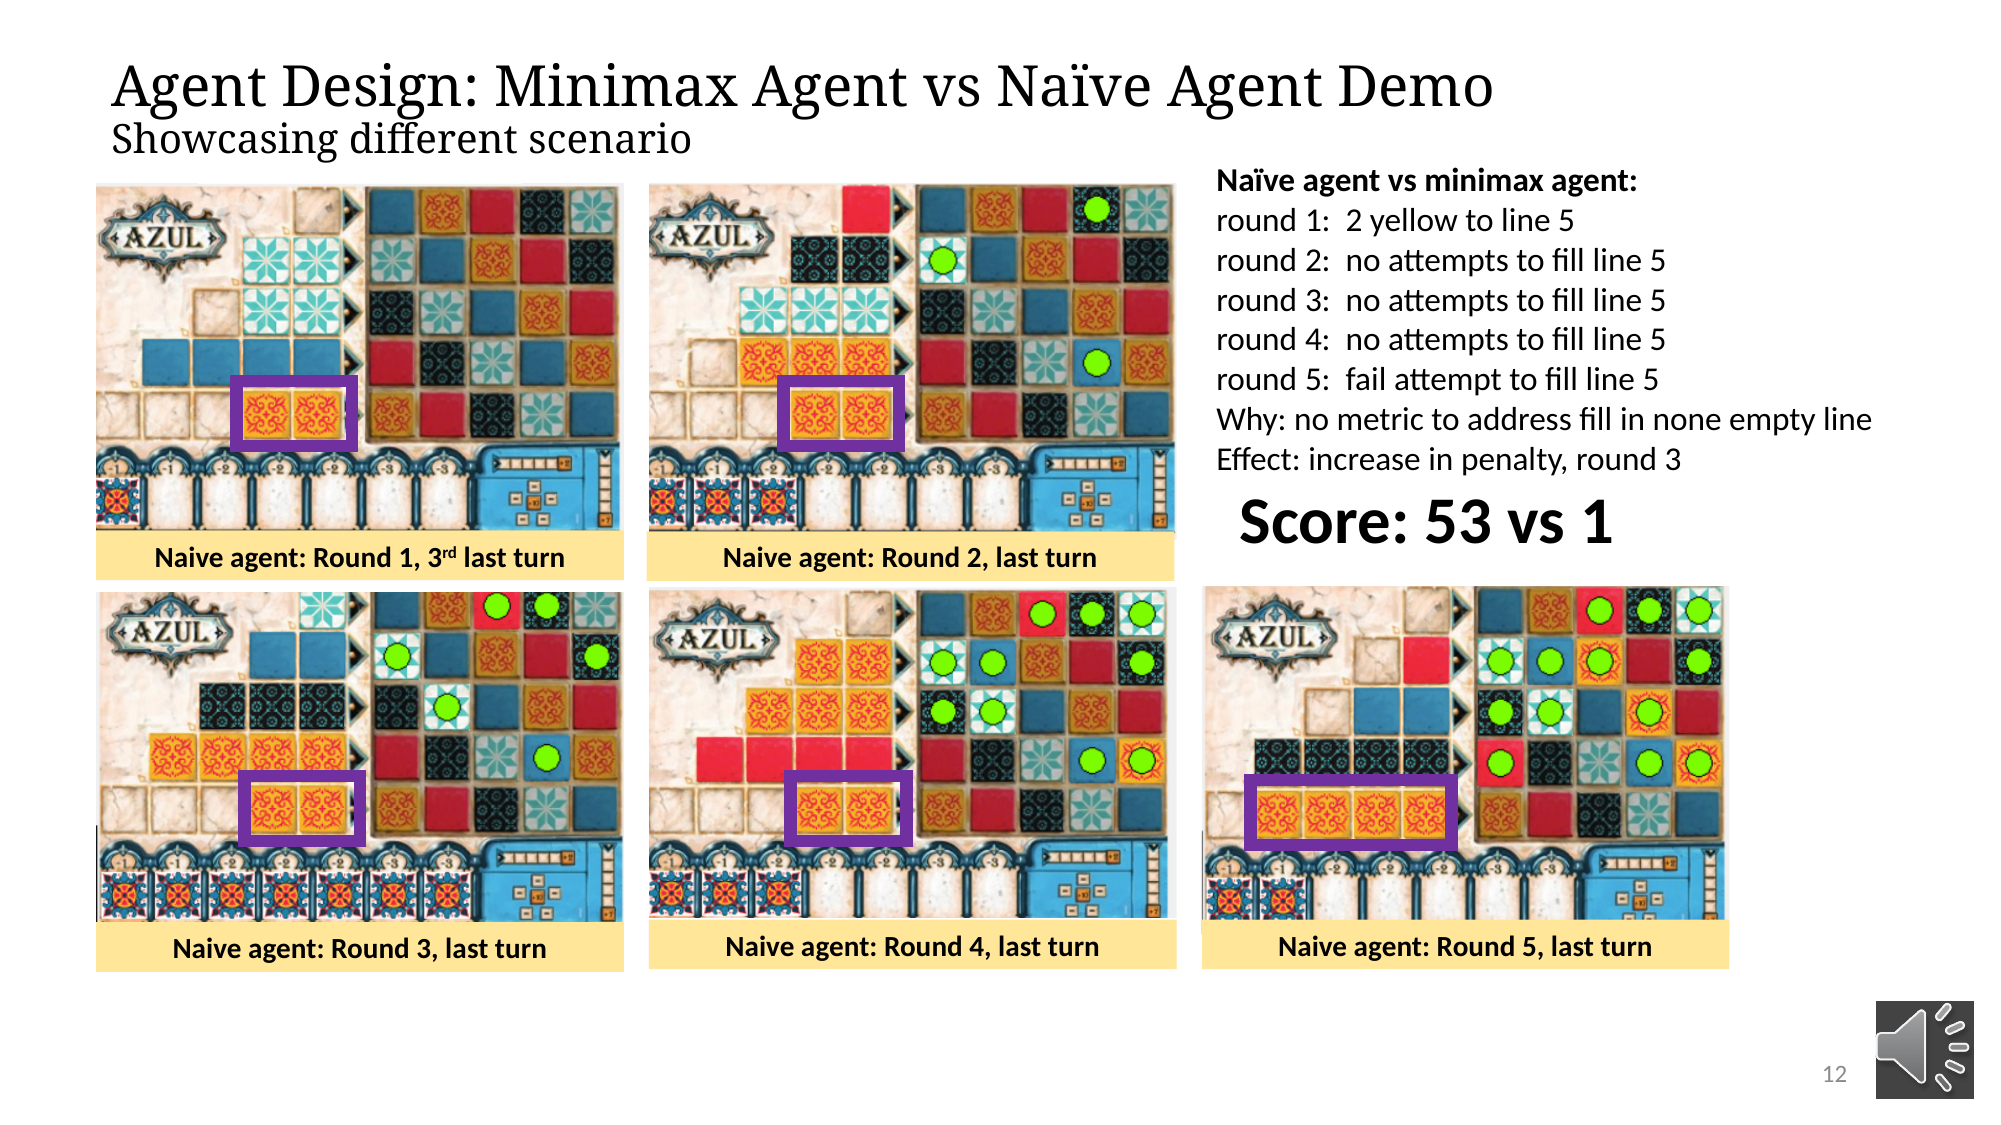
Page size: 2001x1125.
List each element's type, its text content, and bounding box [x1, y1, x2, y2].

text_box Naive agent: Round 5, last turn [1201, 934, 1730, 970]
title Agent Design: Minimax Agent vs Naïve Agent Demo Showcasing different scenario [96, 49, 1786, 170]
text_box Naive agent: Round 1, 3rd last turn [96, 537, 624, 581]
picture [96, 592, 624, 930]
text_box Naive agent: Round 4, last turn [648, 919, 1177, 970]
picture [96, 183, 624, 537]
picture [648, 587, 1177, 918]
slide_number 12 [1412, 1042, 1863, 1103]
text_box Naive agent: Round 2, last turn [646, 531, 1175, 581]
text_box Score: 53 vs 1 [1175, 469, 1775, 565]
text_box Naive agent: Round 3, last turn [96, 930, 624, 972]
picture [1874, 999, 1975, 1100]
picture [1201, 586, 1730, 934]
text_box Naïve agent vs minimax agent: round 1: 2 yellow to line 5 round 2: no attempts to fill line 5 round 3: no attempts to fill line 5 round 4: no attempts to fill line 5 round 5: fail attempt to fill line 5 Why: no metric to address fill in none empty line Effect: increase in penalty, round 3 [1201, 150, 1904, 525]
picture [648, 183, 1177, 540]
